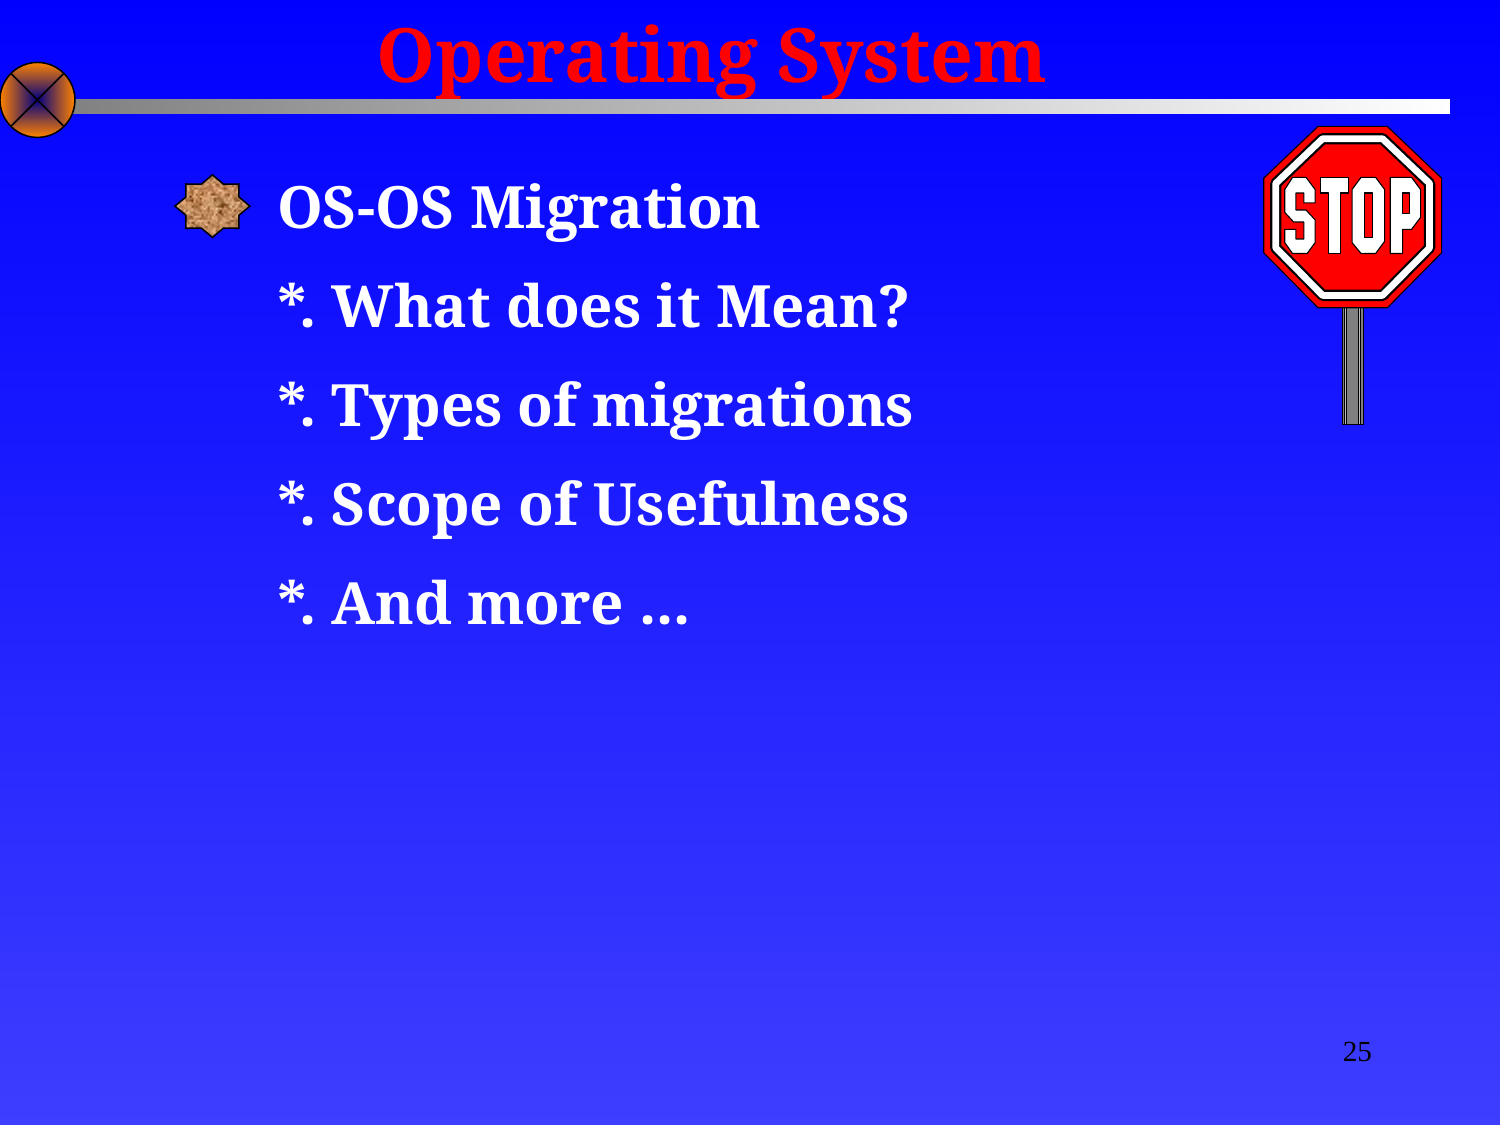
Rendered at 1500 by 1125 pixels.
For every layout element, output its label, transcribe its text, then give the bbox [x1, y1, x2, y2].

slide_number 25 [1074, 1025, 1388, 1100]
text_box Operating System [187, 0, 1238, 99]
text_box [73, 99, 1450, 114]
text_box [174, 174, 250, 238]
text_box OS-OS Migration *. What does it Mean? *. Types of migrations *. Scope of Usefulness *. And more ... [262, 162, 1213, 644]
text_box [0, 62, 75, 138]
picture [1262, 124, 1444, 427]
